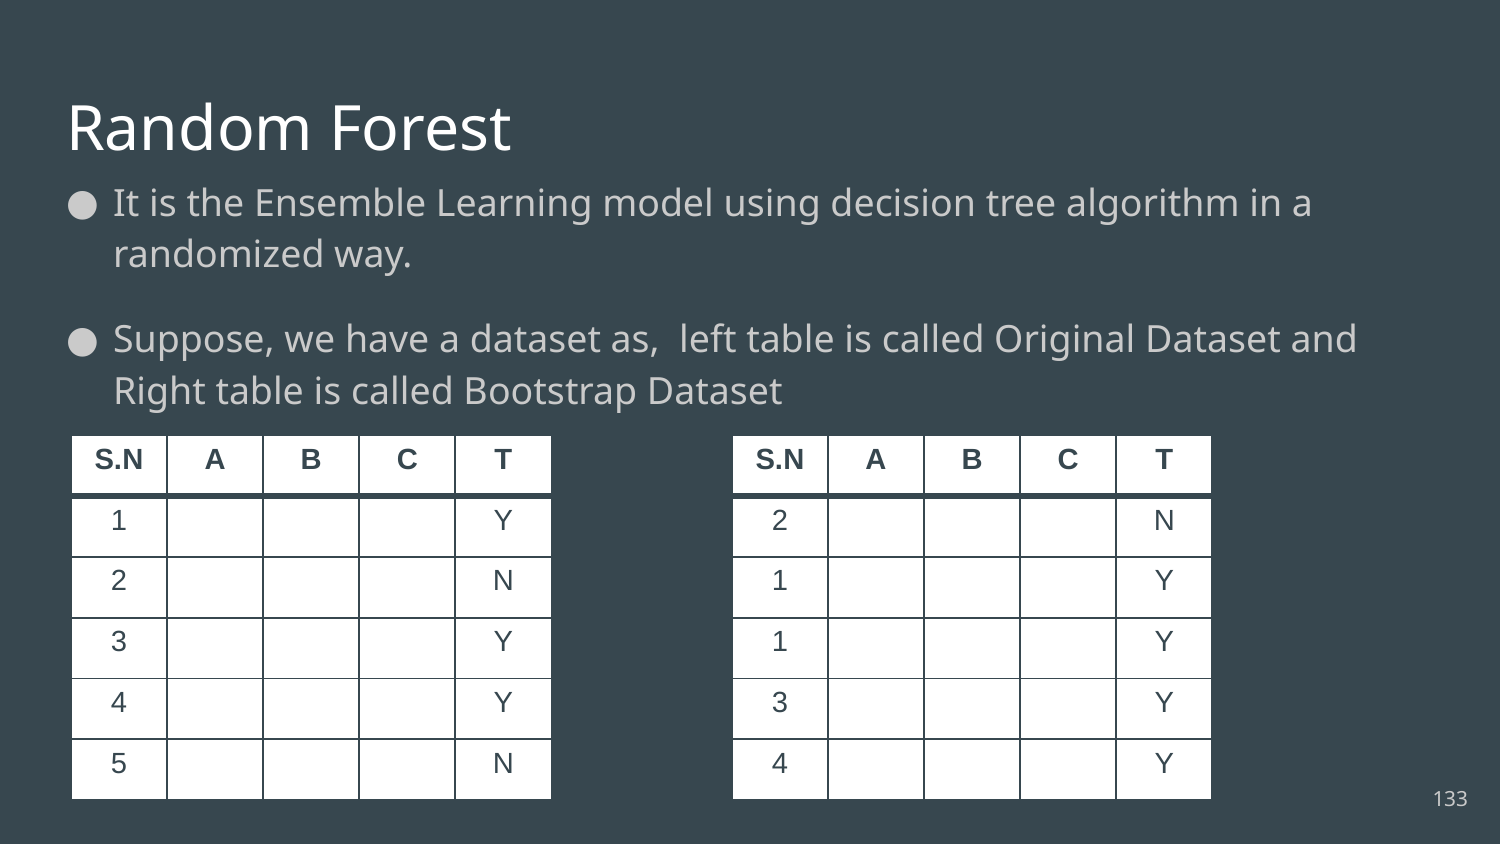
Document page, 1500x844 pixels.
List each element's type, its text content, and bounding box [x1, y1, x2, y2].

table_cell N [456, 740, 551, 799]
table_header B [925, 436, 1019, 493]
table_cell 2 [733, 499, 827, 556]
table_header S.N [72, 436, 166, 493]
table_cell [168, 740, 262, 799]
table_cell [264, 740, 358, 799]
table_cell [168, 499, 262, 556]
table_cell Y [456, 499, 551, 556]
table_header A [168, 436, 262, 493]
table_header S.N [733, 436, 827, 493]
table_cell Y [456, 619, 551, 678]
table_cell 1 [733, 619, 827, 678]
table_cell 3 [72, 619, 166, 678]
table_cell Y [1117, 740, 1211, 799]
table_header C [360, 436, 454, 493]
table_cell [829, 619, 923, 678]
table_cell [264, 558, 358, 617]
table_cell [925, 740, 1019, 799]
table_cell 1 [72, 499, 166, 556]
table_cell [1021, 619, 1115, 678]
table_cell [1021, 740, 1115, 799]
table_cell Y [1117, 558, 1211, 617]
table_cell Y [1117, 619, 1211, 678]
table_cell [829, 499, 923, 556]
table_cell [1021, 679, 1115, 738]
table_cell 3 [733, 679, 827, 738]
table_cell [168, 619, 262, 678]
table_cell [925, 499, 1019, 556]
table_cell [360, 740, 454, 799]
table_header A [829, 436, 923, 493]
table_header T [456, 436, 551, 493]
table_cell [360, 499, 454, 556]
table_cell [264, 619, 358, 678]
table_cell [360, 558, 454, 617]
table_cell [264, 679, 358, 738]
table_cell 4 [733, 740, 827, 799]
table_cell Y [456, 679, 551, 738]
table_header B [264, 436, 358, 493]
list It is the Ensemble Learning model using decision tree algorithm in a randomized way. Suppose, we have a dataset as, left table is called Original Dataset and Right table is called Bootstrap Dataset [51, 156, 1449, 833]
slide_number 133 [1392, 767, 1483, 833]
table_cell [1021, 499, 1115, 556]
table_cell [829, 679, 923, 738]
table_cell 1 [733, 558, 827, 617]
table_cell [925, 619, 1019, 678]
table_cell Y [1117, 679, 1211, 738]
table_cell 4 [72, 679, 166, 738]
table_cell [168, 679, 262, 738]
table_cell N [1117, 499, 1211, 556]
table_cell [925, 679, 1019, 738]
table_cell [925, 558, 1019, 617]
title Random Forest [51, 72, 1449, 156]
table_cell [829, 558, 923, 617]
table_cell [829, 740, 923, 799]
table_cell 2 [72, 558, 166, 617]
table_cell [360, 619, 454, 678]
table_cell [264, 499, 358, 556]
table_cell 5 [72, 740, 166, 799]
table_cell [168, 558, 262, 617]
table_header C [1021, 436, 1115, 493]
table_cell N [456, 558, 551, 617]
table_cell [360, 679, 454, 738]
table_header T [1117, 436, 1211, 493]
table_cell [1021, 558, 1115, 617]
